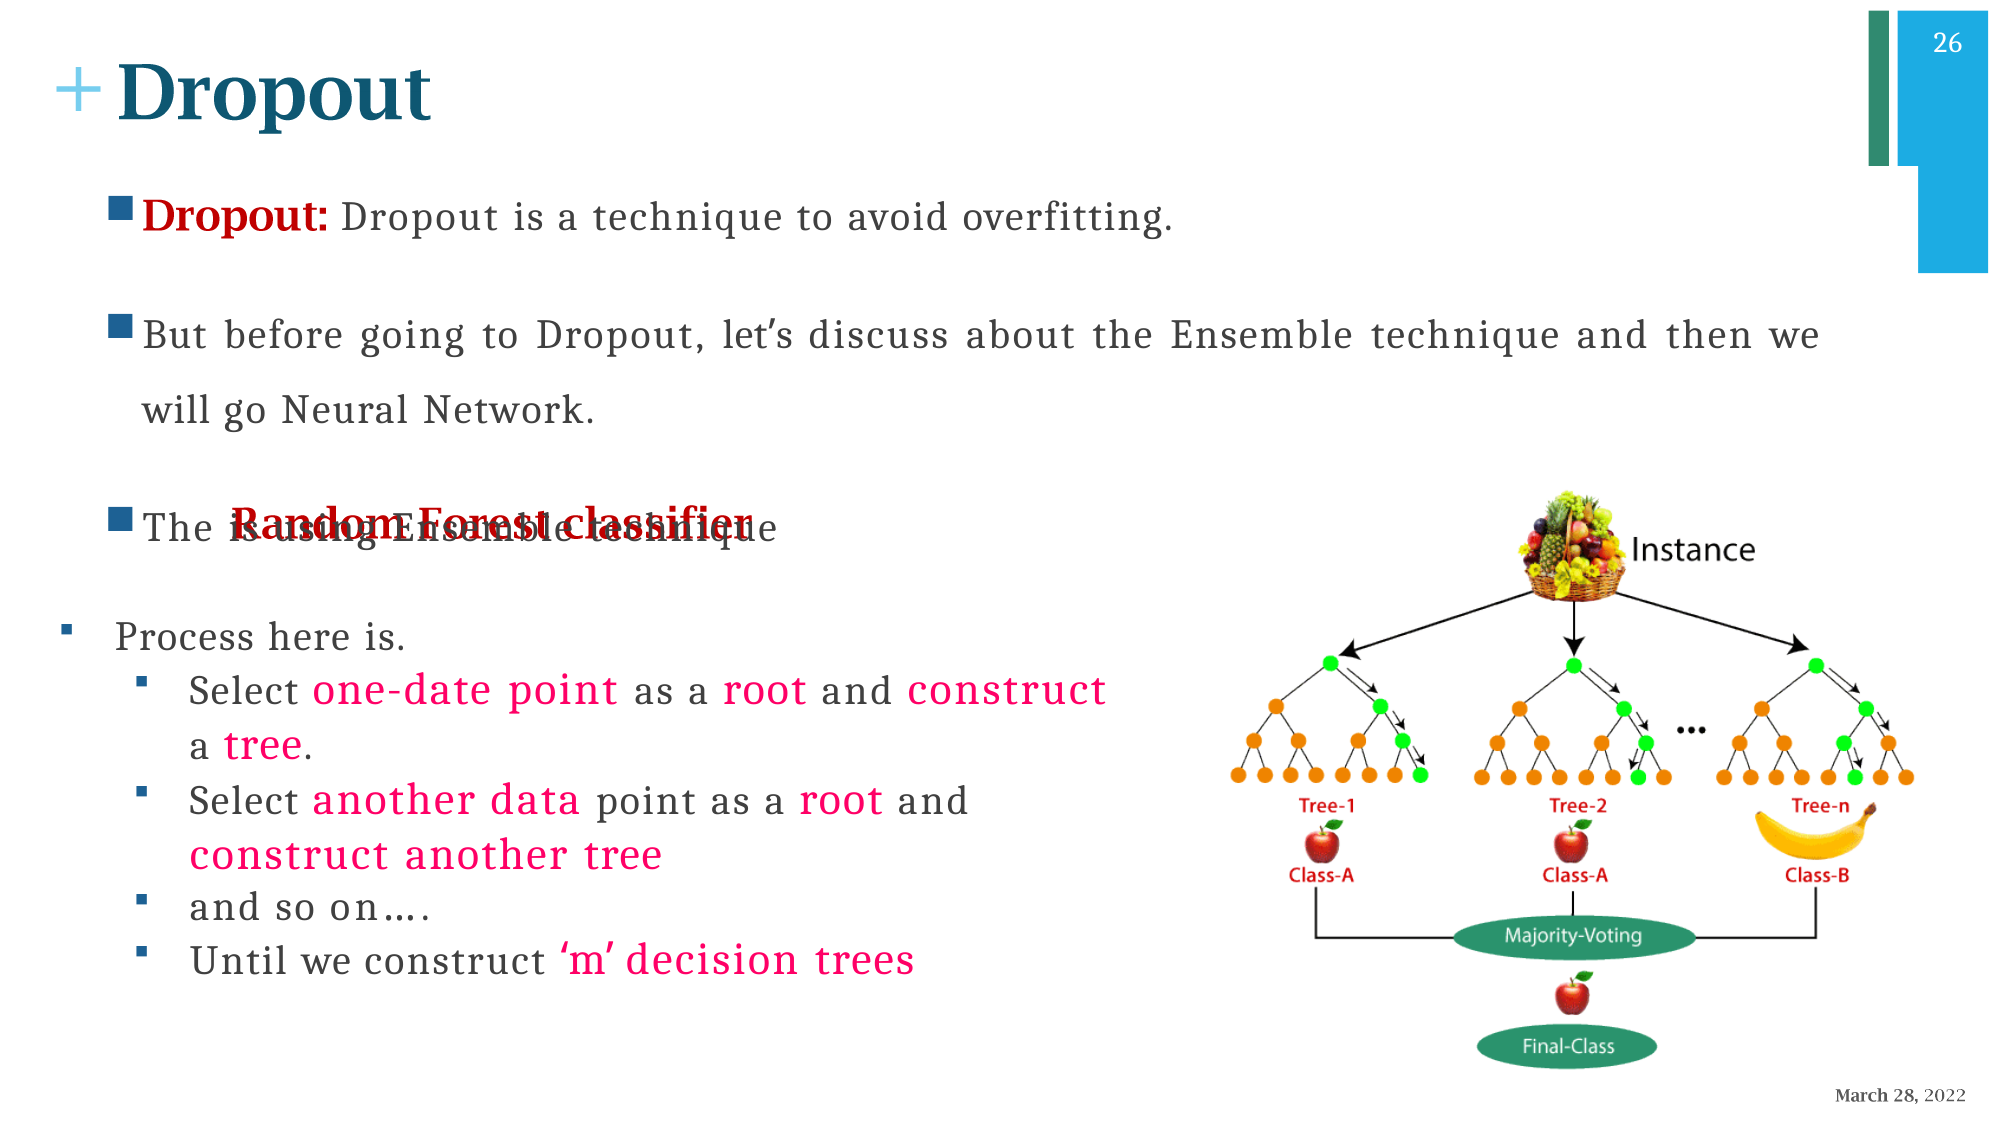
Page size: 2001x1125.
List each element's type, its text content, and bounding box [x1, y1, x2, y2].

text_box 26 [1931, 20, 1972, 58]
picture [1228, 486, 1938, 1078]
text_box [1868, 10, 1889, 162]
text_box Dropout is a technique to avoid overfitting. But before going to Dropout, let’s discuss about the Ensemble technique and then we will go Neural Network. The is using Ensemble technique Process here is. Select one-date point as a root and construct a tree. Select another data point as a root and construct another tree and so on…. Until we construct ‘m’ decision trees [56, 186, 83, 984]
text_box [1897, 10, 1989, 274]
picture [48, 39, 477, 135]
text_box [89, 165, 1919, 1050]
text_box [1835, 1085, 1977, 1106]
